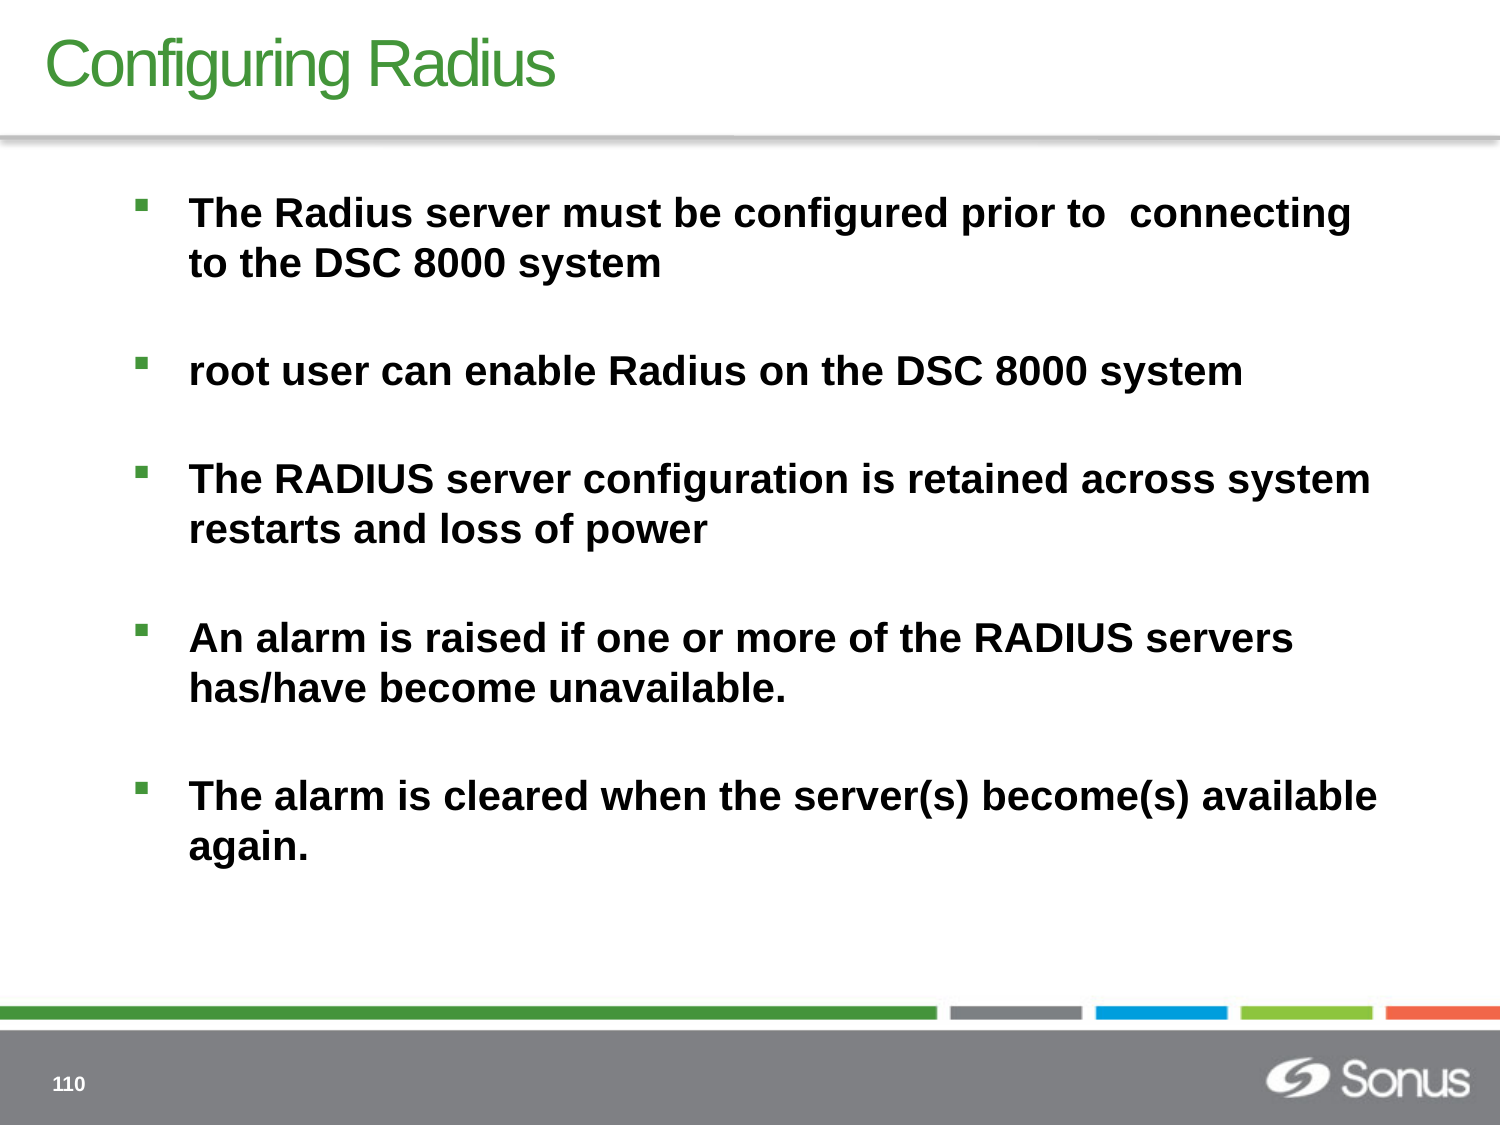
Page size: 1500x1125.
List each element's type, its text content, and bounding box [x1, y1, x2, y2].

list The Radius server must be configured prior to connecting to the DSC 8000 system root user can enable Radius on the DSC 8000 system The RADIUS server configuration is retained across system restarts and loss of power An alarm is raised if one or more of the RADIUS servers has/have become unavailable. The alarm is cleared when the server(s) become(s) available again. [117, 177, 1418, 978]
title Configuring Radius [29, 24, 1471, 105]
picture [0, 0, 1500, 135]
picture [0, 140, 1500, 1125]
